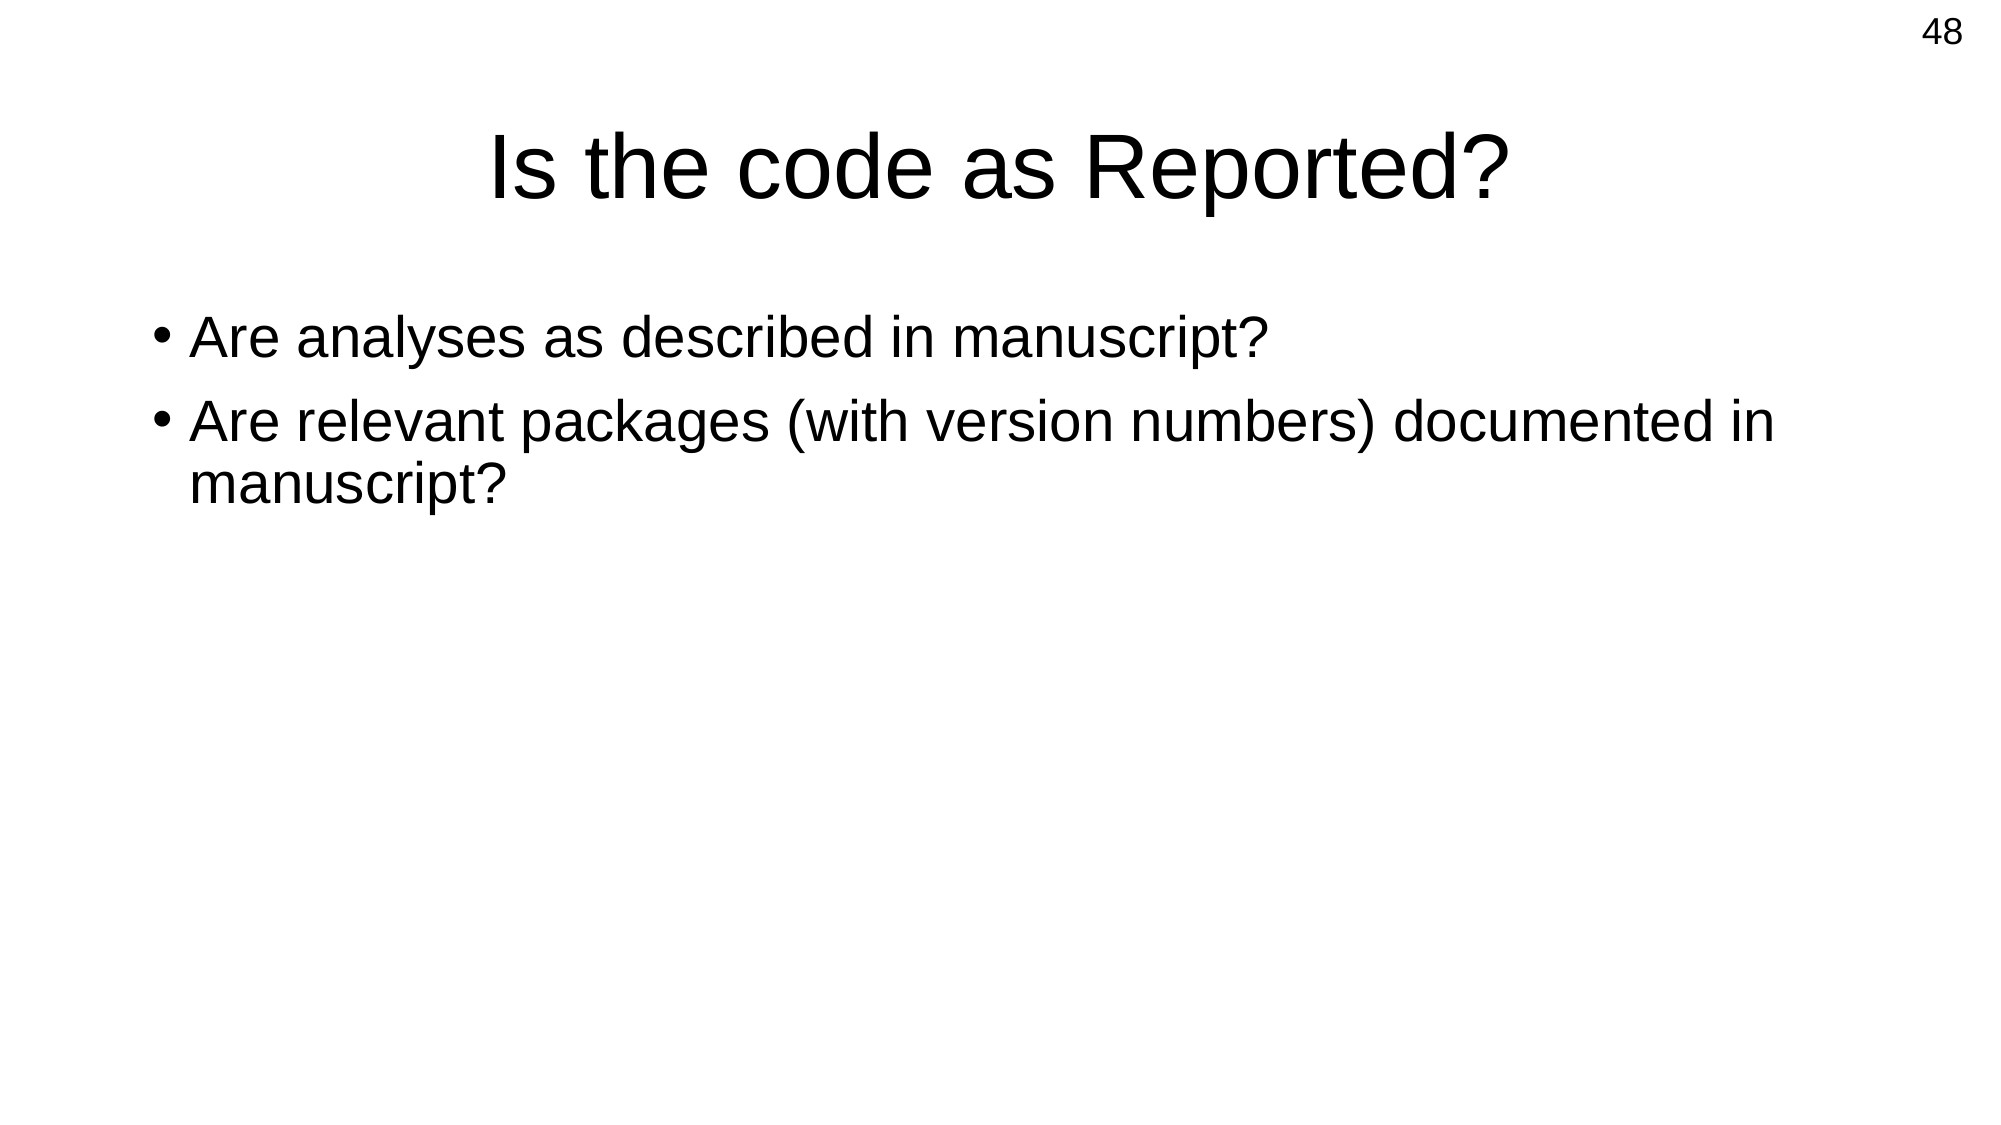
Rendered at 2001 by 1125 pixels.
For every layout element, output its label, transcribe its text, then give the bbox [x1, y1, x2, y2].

title Is the code as Reported? [137, 59, 1863, 278]
slide_number 48 [1550, 0, 2000, 60]
list Are analyses as described in manuscript? Are relevant packages (with version numbers) documented in manuscript? [137, 299, 1863, 1014]
